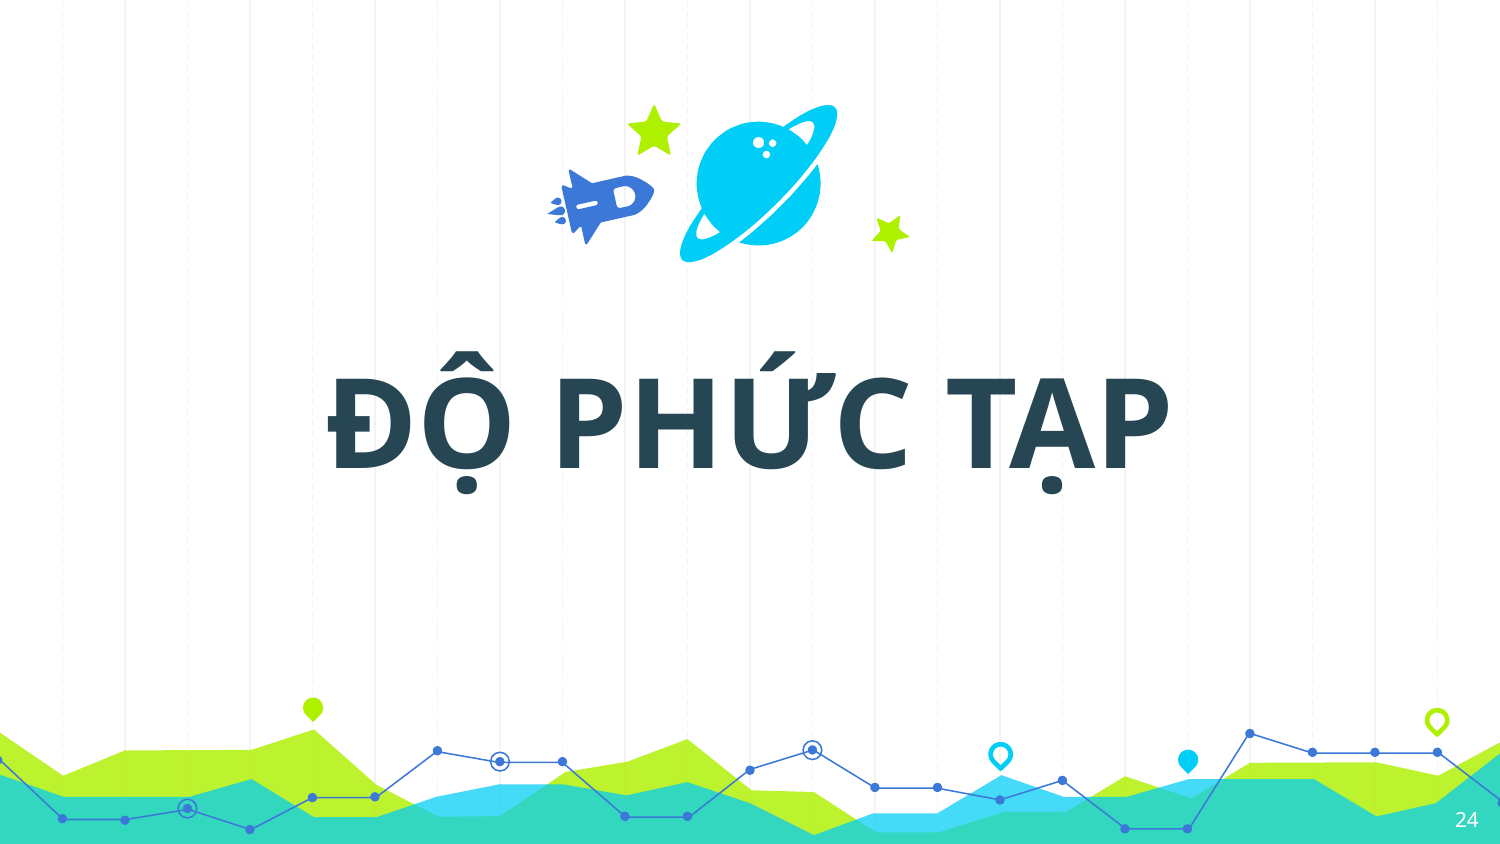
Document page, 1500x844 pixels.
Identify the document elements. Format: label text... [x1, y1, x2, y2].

text_box [872, 215, 909, 253]
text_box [556, 159, 642, 245]
slide_number 24 [1403, 791, 1494, 844]
text_box [628, 105, 674, 155]
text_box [679, 104, 838, 263]
title ĐỘ PHỨC TẠP [112, 318, 1388, 509]
